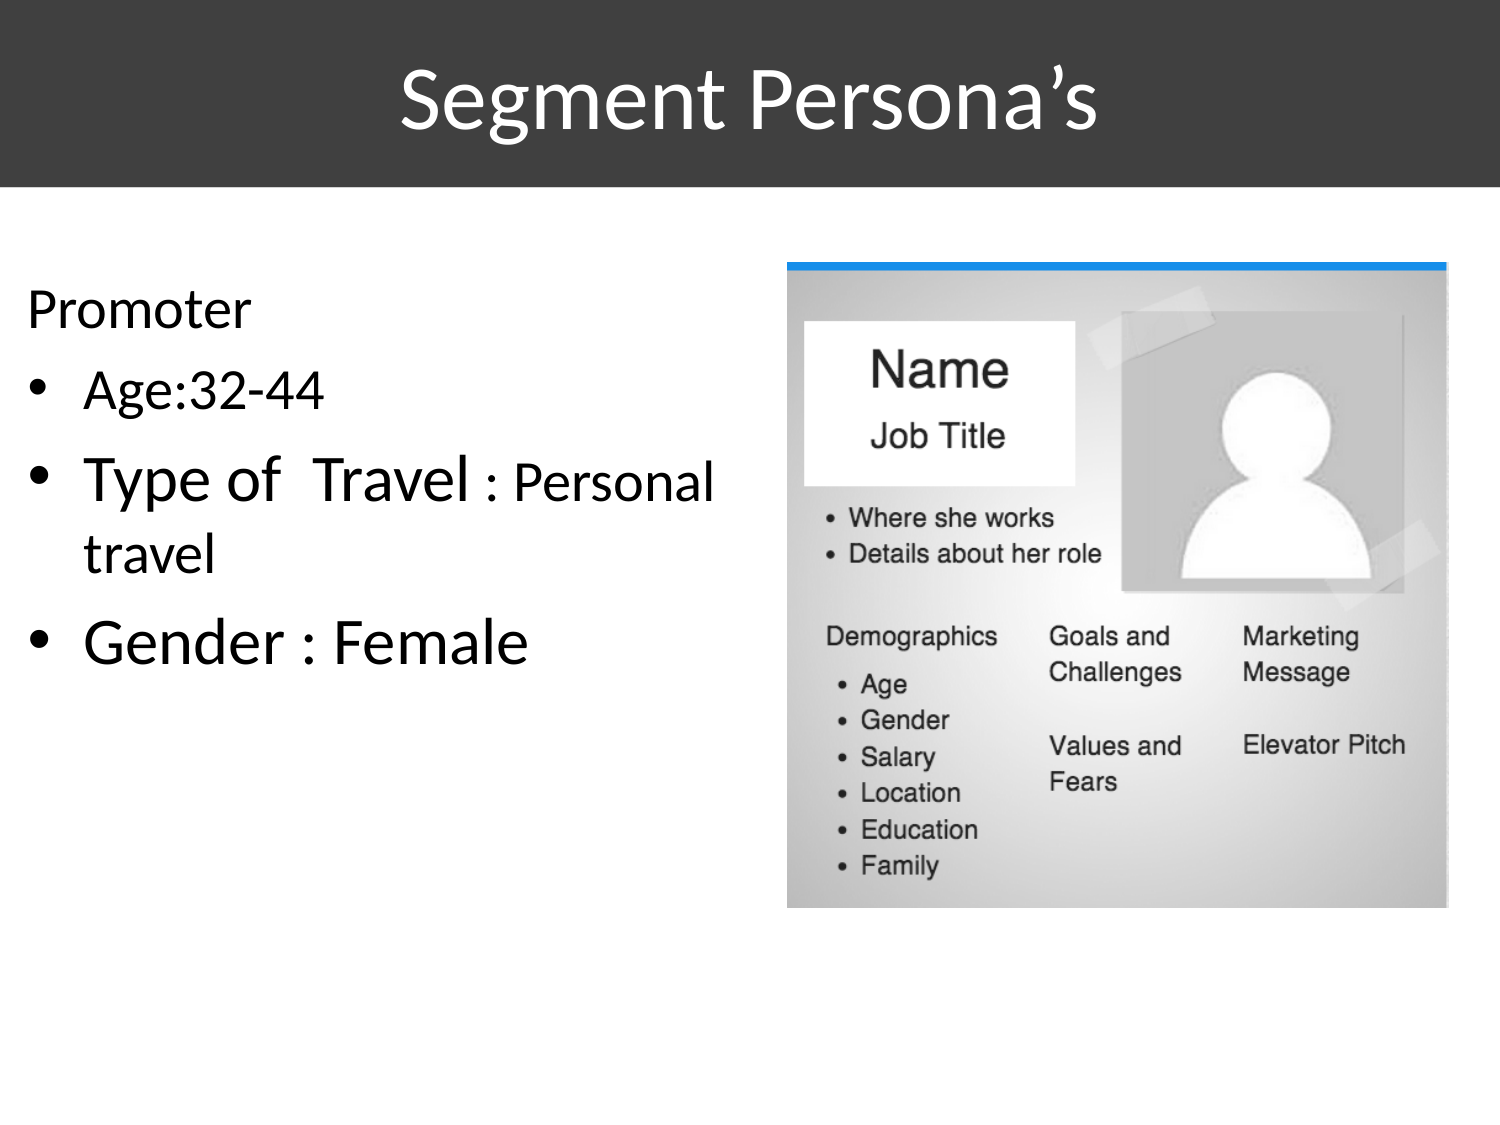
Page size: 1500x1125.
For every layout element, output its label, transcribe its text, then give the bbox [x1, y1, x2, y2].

list Promoter Age:32-44 Type of Travel : Personal travel Gender : Female [12, 262, 752, 1075]
picture [787, 262, 1449, 908]
title Segment Persona’s [0, 0, 1500, 188]
